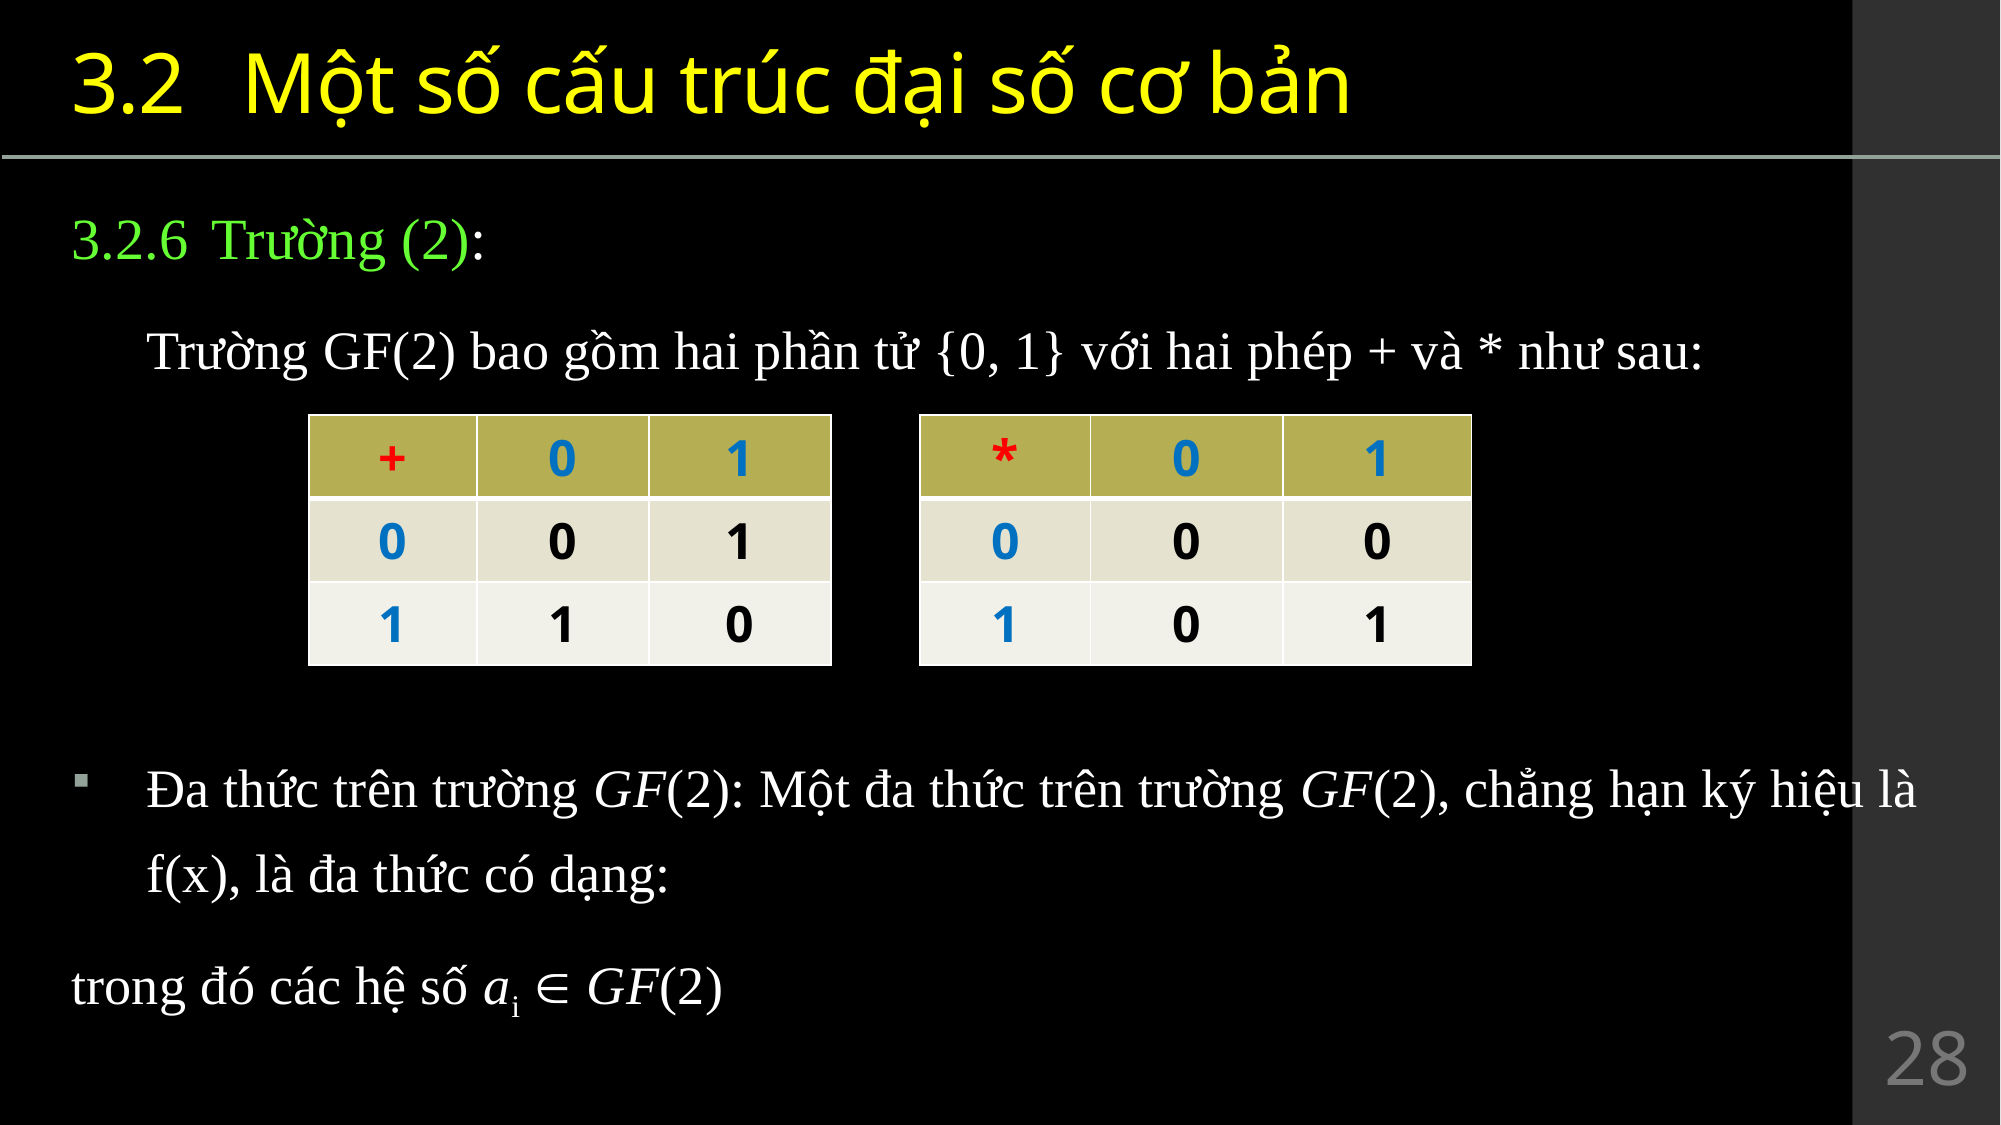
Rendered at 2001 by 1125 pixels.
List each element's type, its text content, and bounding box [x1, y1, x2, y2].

table_cell 0 [1091, 583, 1282, 664]
table_cell 0 [478, 501, 648, 581]
table_cell 1 [478, 583, 648, 664]
table_header 1 [650, 416, 830, 496]
table_cell 1 [650, 501, 830, 581]
table_cell 0 [1284, 501, 1471, 581]
table_header + [310, 416, 476, 496]
slide_number 28 [1852, 1012, 2000, 1110]
table_header 0 [478, 416, 648, 496]
table_cell 1 [310, 583, 476, 664]
table_cell 0 [310, 501, 476, 581]
text_box 3.2 Một số cấu trúc đại số cơ bản [56, 0, 1829, 142]
table_cell 0 [921, 501, 1090, 581]
table_cell 1 [1284, 583, 1471, 664]
table_header * [921, 416, 1090, 496]
table_cell 0 [650, 583, 830, 664]
table_cell 0 [1091, 501, 1282, 581]
table_header 0 [1091, 416, 1282, 496]
table_header 1 [1284, 416, 1471, 496]
table_cell 1 [921, 583, 1090, 664]
